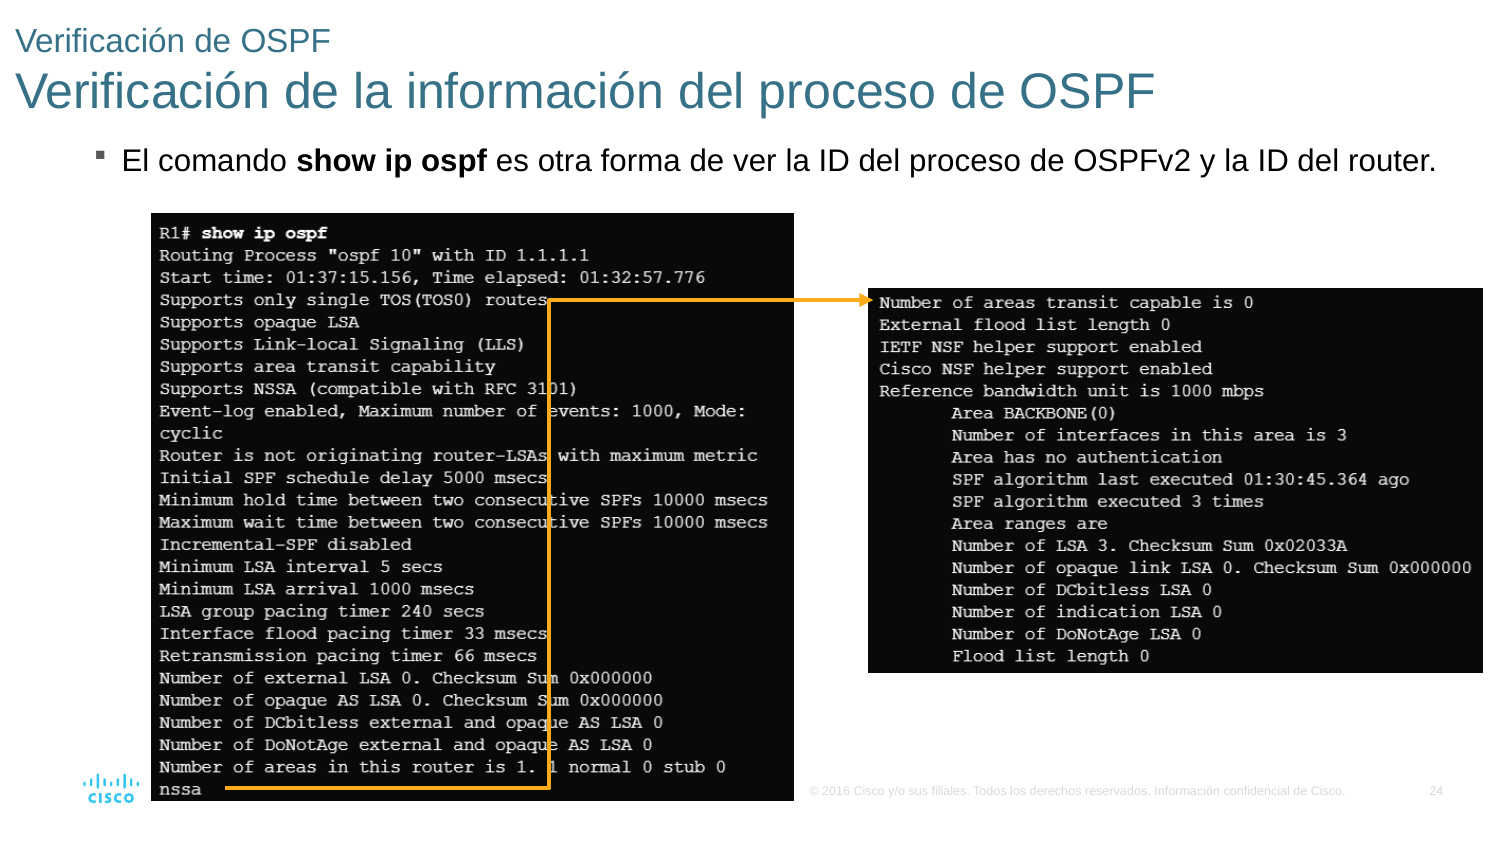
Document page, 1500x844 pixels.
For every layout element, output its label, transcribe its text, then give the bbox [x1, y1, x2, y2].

title Verificación de OSPF Verificación de la información del proceso de OSPF [0, 6, 1500, 131]
list El comando show ip ospf es otra forma de ver la ID del proceso de OSPFv2 y la ID del router. [78, 132, 1483, 819]
picture [867, 288, 1483, 673]
picture [151, 213, 795, 802]
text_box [224, 299, 874, 789]
